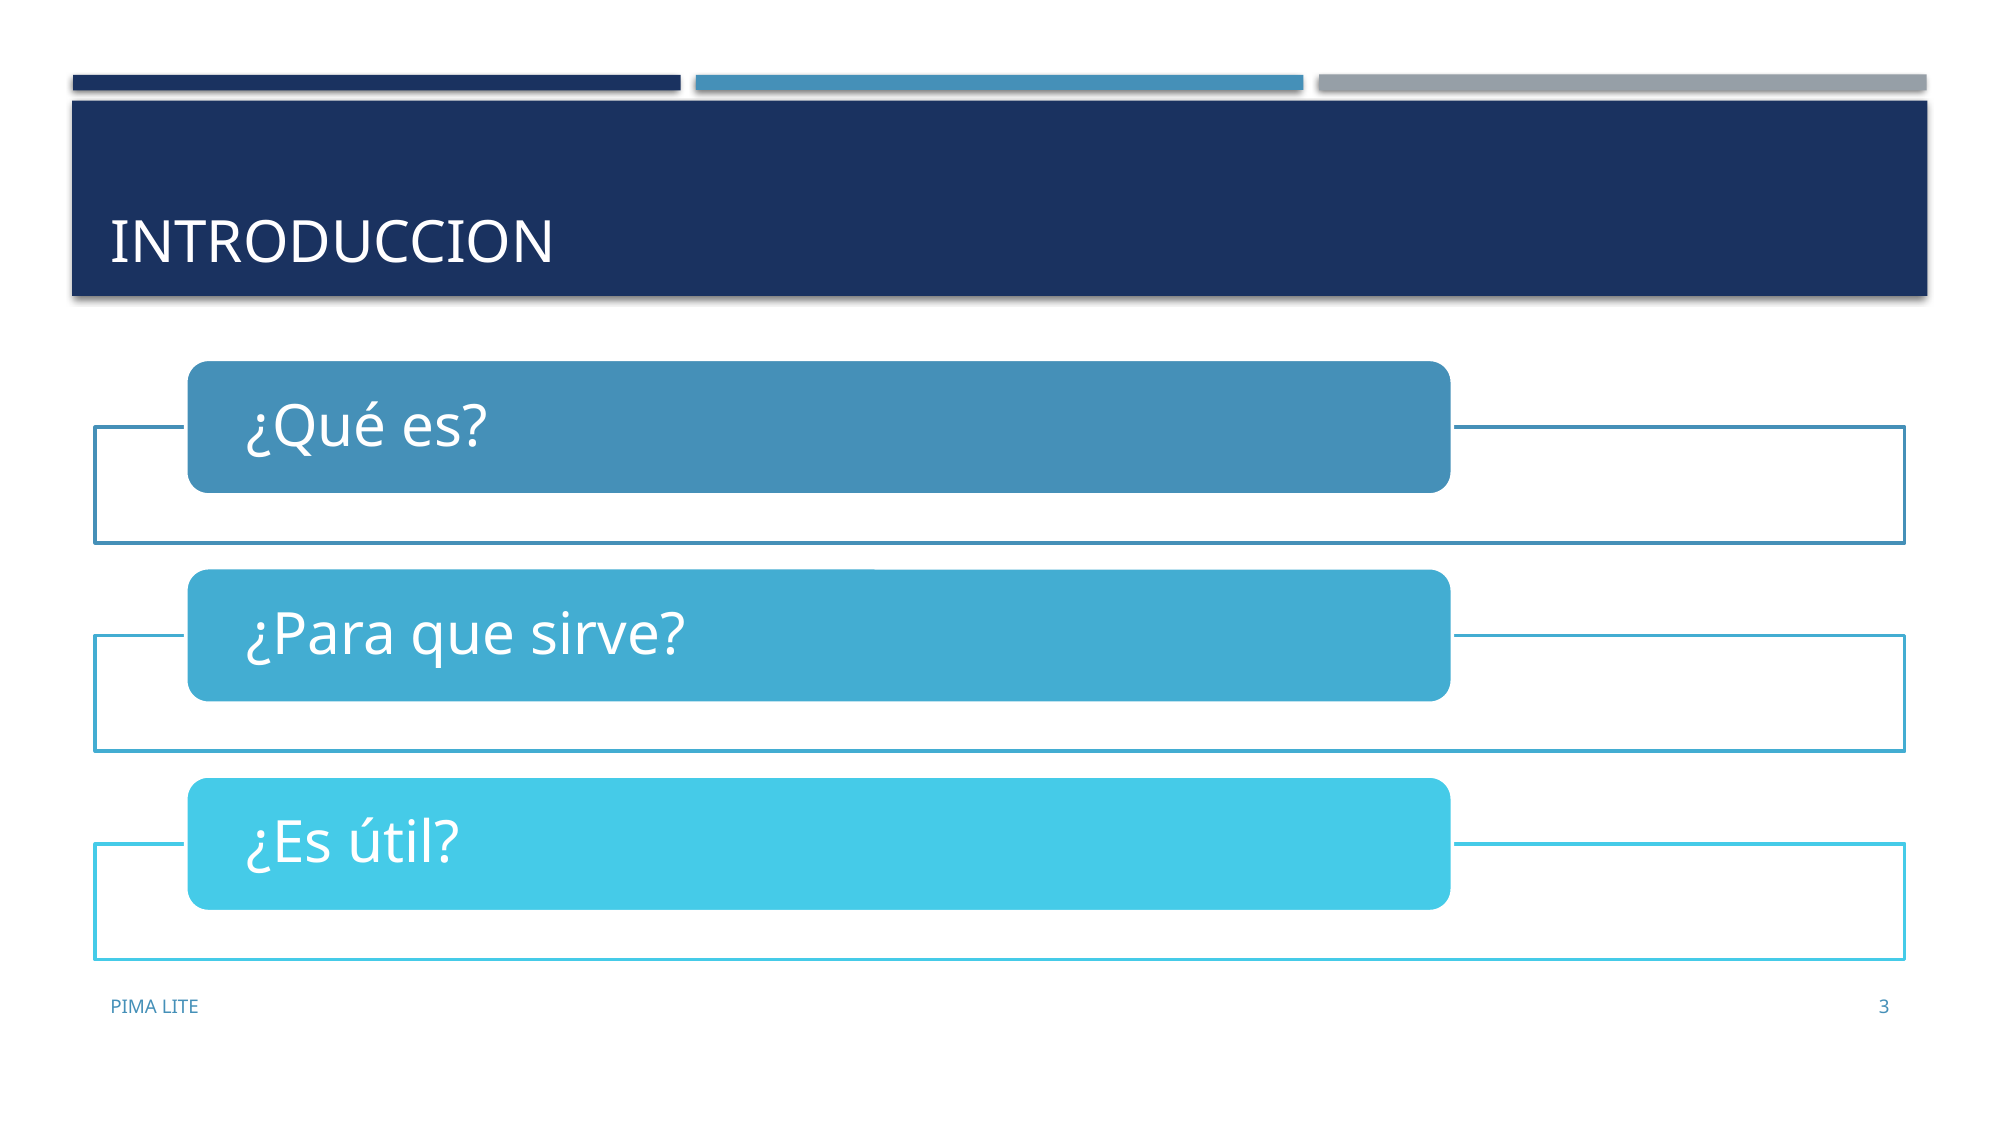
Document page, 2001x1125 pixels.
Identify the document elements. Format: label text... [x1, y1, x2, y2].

slide_number 3 [1732, 977, 1905, 1037]
title INTRODUCCION [95, 115, 1905, 282]
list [94, 357, 1906, 962]
footer PIMA Lite [95, 976, 1230, 1037]
